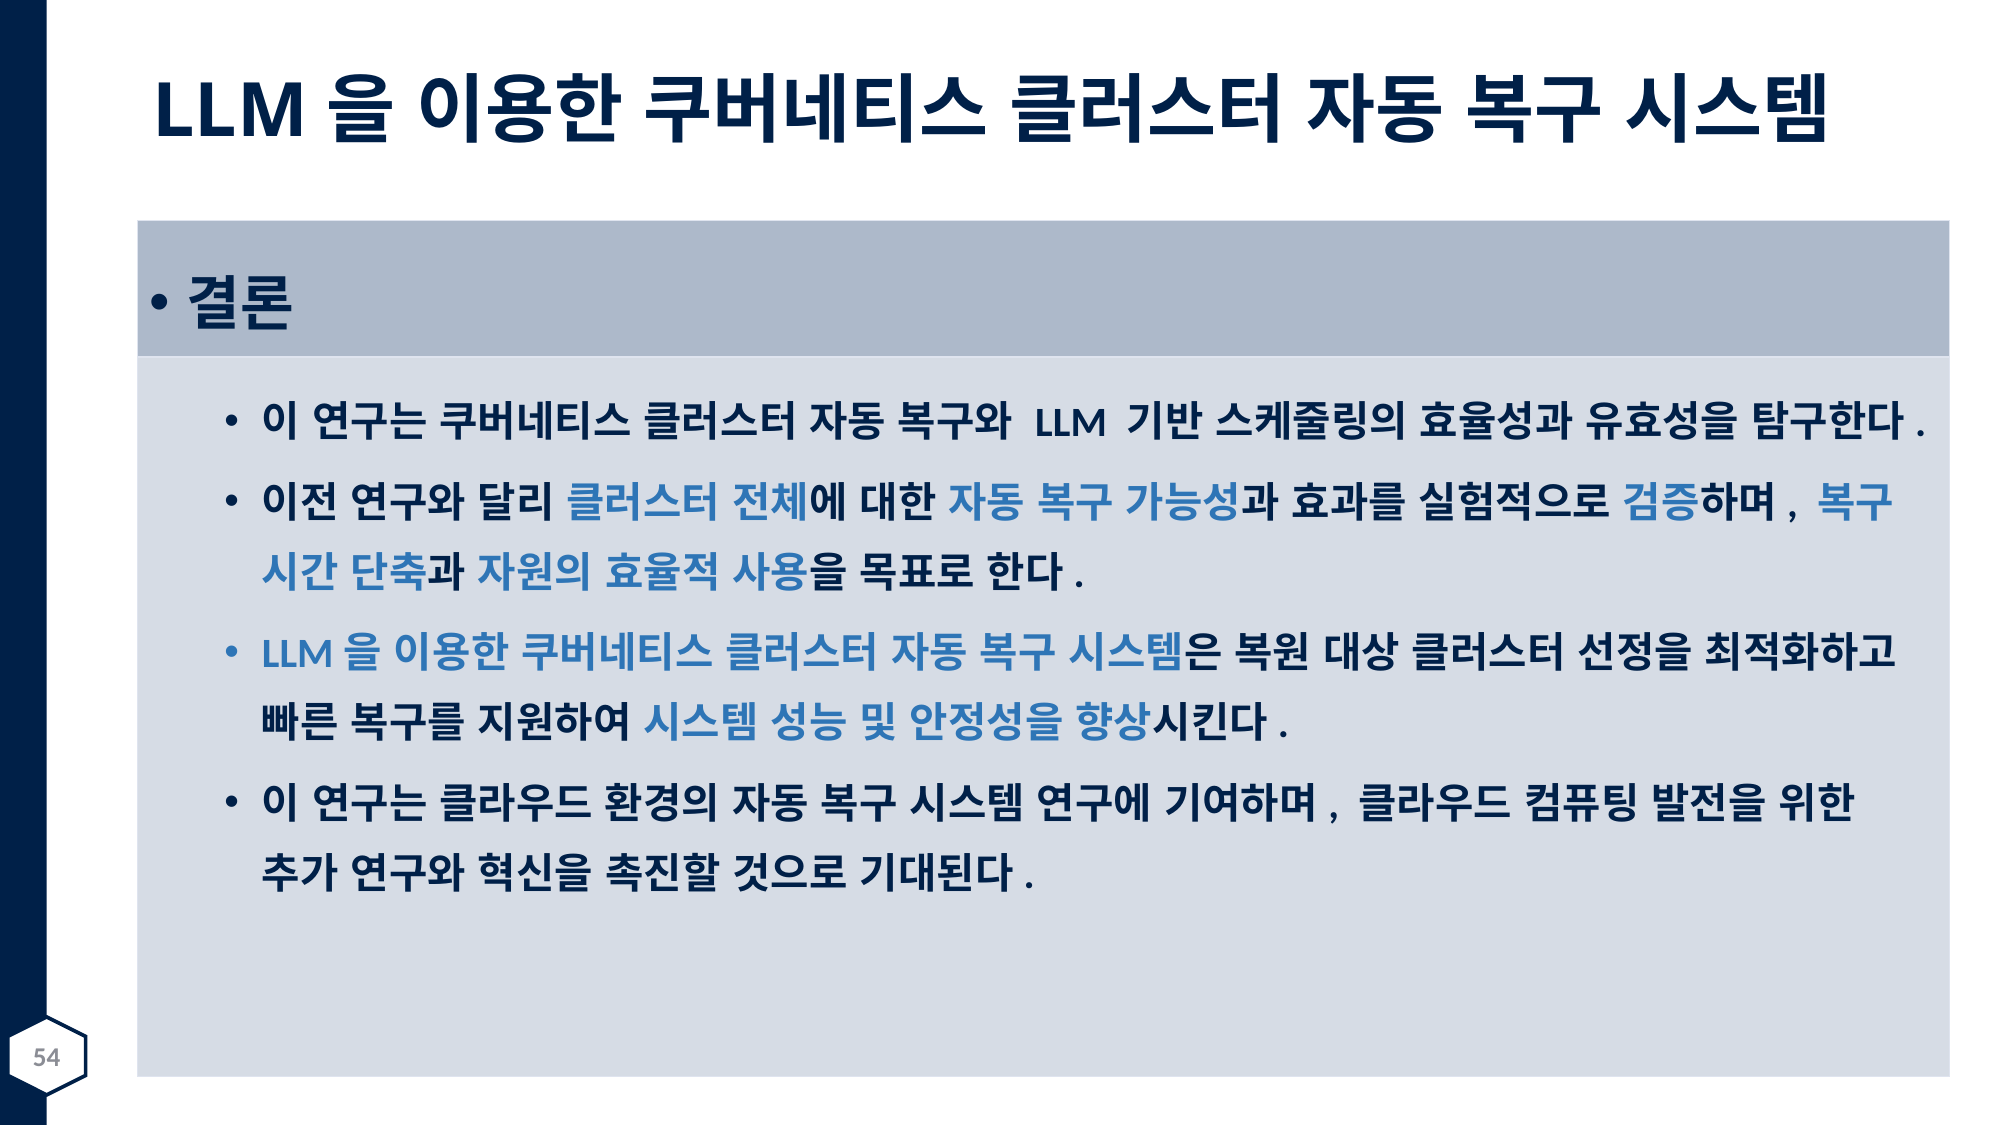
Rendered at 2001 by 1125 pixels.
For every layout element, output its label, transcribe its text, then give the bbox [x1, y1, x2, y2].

slide_number 54 [15, 1024, 78, 1088]
title LLM을 이용한 쿠버네티스 클러스터 자동 복구 시스템 [137, 3, 2000, 221]
text_box 결론 [137, 220, 1950, 357]
list 이 연구는 쿠버네티스 클러스터 자동 복구와 LLM 기반 스케줄링의 효율성과 유효성을 탐구한다. 이전 연구와 달리 클러스터 전체에 대한 자동 복구 가능성과 효과를 실험적으로 검증하며, 복구 시간 단축과 자원의 효율적 사용을 목표로 한다. LLM을 이용한 쿠버네티스 클러스터 자동 복구 시스템은 복원 대상 클러스터 선정을 최적화하고 빠른 복구를 지원하여 시스템 성능 및 안정성을 향상시킨다. 이 연구는 클라우드 환경의 자동 복구 시스템 연구에 기여하며, 클라우드 컴퓨팅 발전을 위한 추가 연구와 혁신을 촉진할 것으로 기대된다. [137, 357, 1950, 1077]
